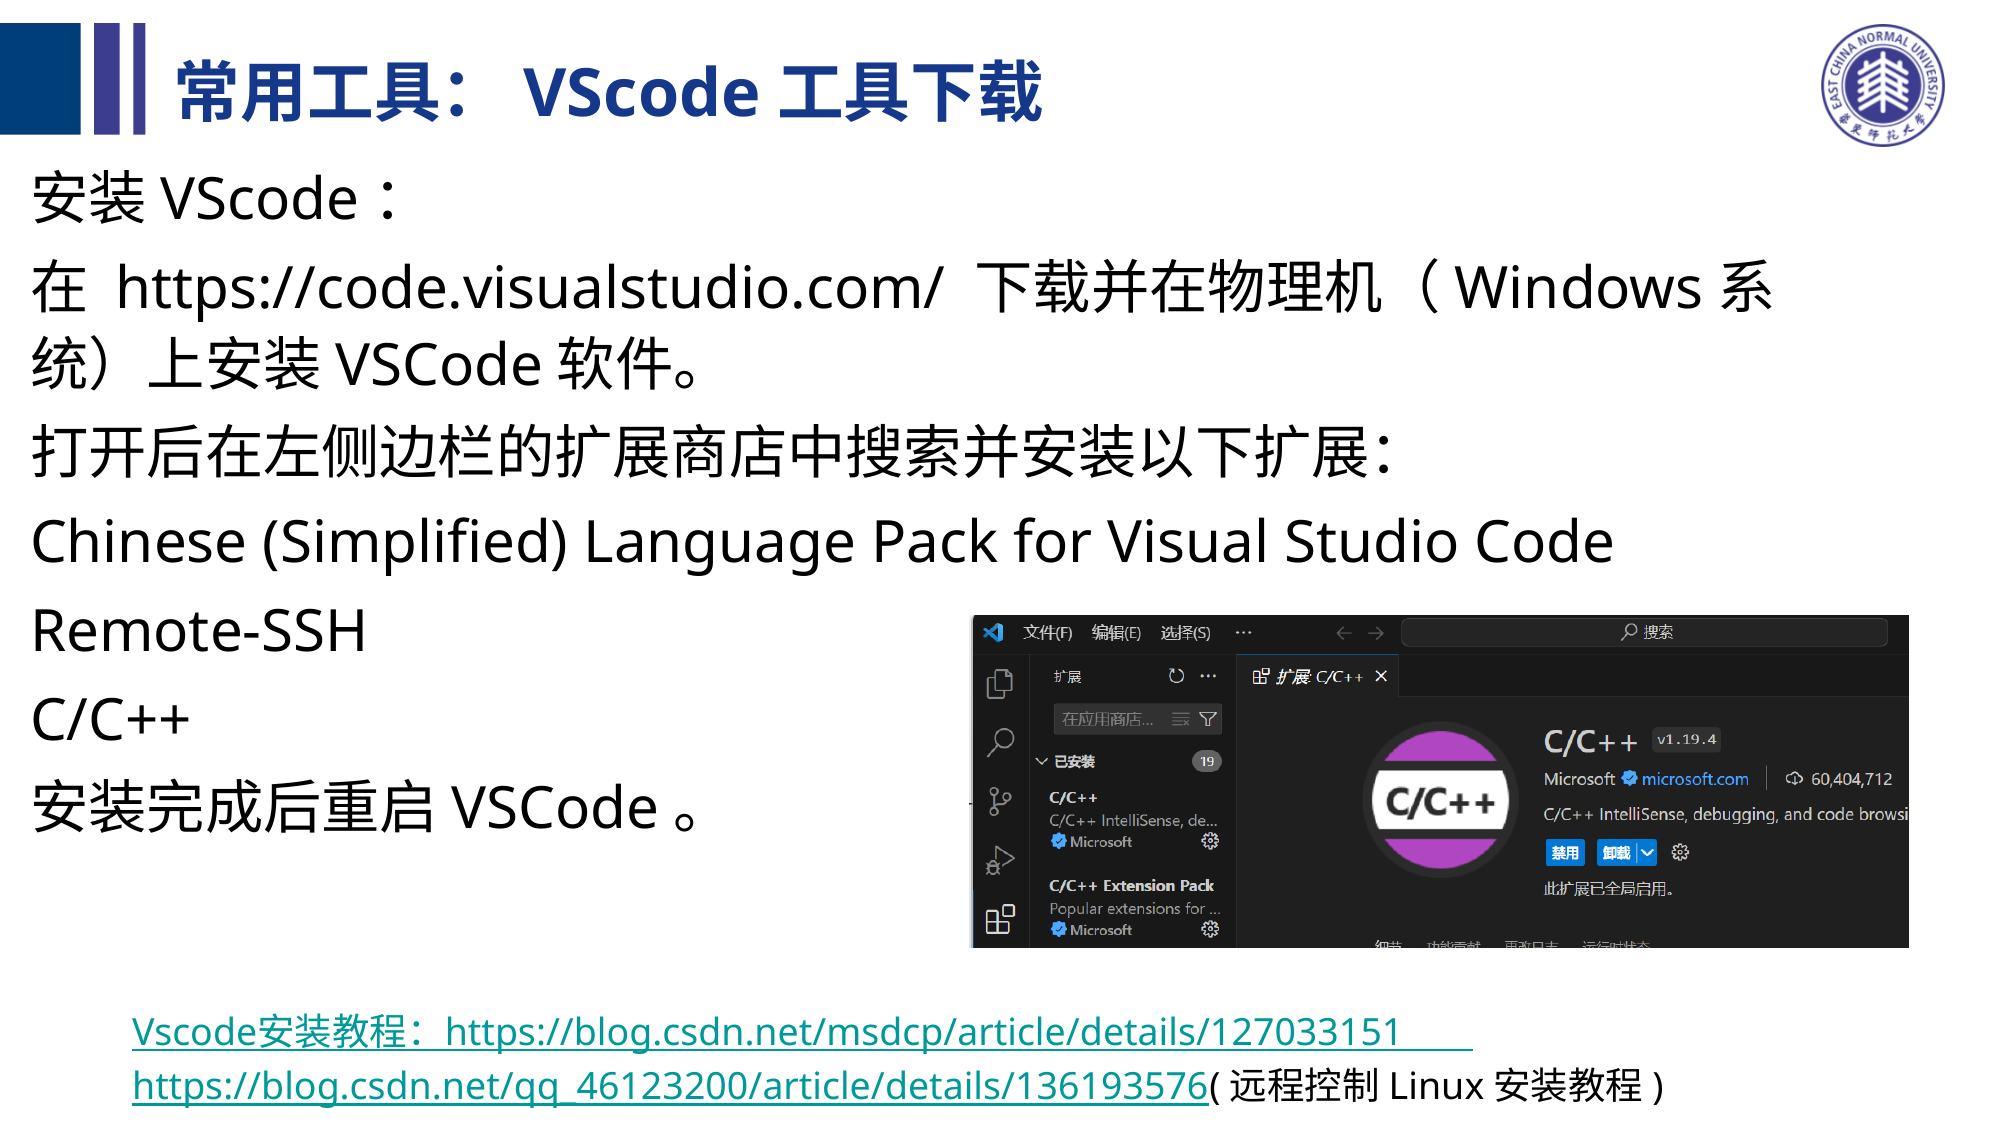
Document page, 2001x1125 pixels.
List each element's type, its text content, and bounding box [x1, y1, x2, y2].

picture [969, 615, 1909, 948]
list 安装VScode： 在 https://code.visualstudio.com/ 下载并在物理机（Windows系统）上安装VSCode软件。 打开后在左侧边栏的扩展商店中搜索并安装以下扩展： Chinese (Simplified) Language Pack for Visual Studio Code Remote-SSH C/C++ 安装完成后重启VSCode。 [15, 146, 1864, 1054]
picture [1821, 24, 1945, 147]
title 常用工具：VScode工具下载 [158, 24, 1536, 138]
text_box Vscode安装教程：https://blog.csdn.net/msdcp/article/details/127033151 https://blog.csdn.net/qq_46123200/article/details/136193576(远程控制Linux安装教程) [117, 1000, 1791, 1121]
